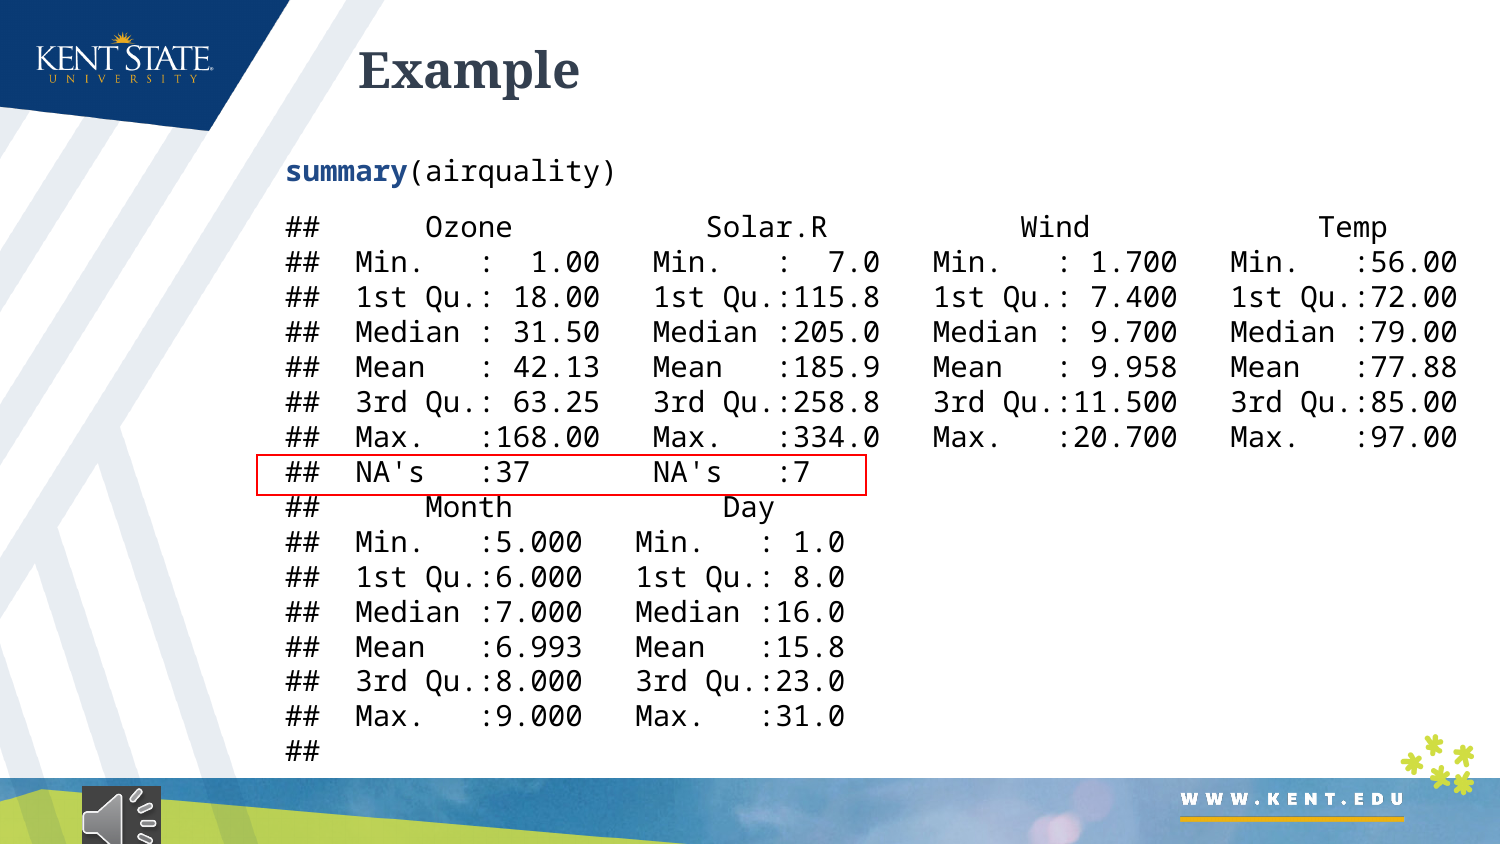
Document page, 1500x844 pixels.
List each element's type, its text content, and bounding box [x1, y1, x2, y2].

text_box summary(airquality) ## Ozone Solar.R Wind Temp ## Min. : 1.00 Min. : 7.0 Min. : 1.700 Min. :56.00 ## 1st Qu.: 18.00 1st Qu.:115.8 1st Qu.: 7.400 1st Qu.:72.00 ## Median : 31.50 Median :205.0 Median : 9.700 Median :79.00 ## Mean : 42.13 Mean :185.9 Mean : 9.958 Mean :77.88 ## 3rd Qu.: 63.25 3rd Qu.:258.8 3rd Qu.:11.500 3rd Qu.:85.00 ## Max. :168.00 Max. :334.0 Max. :20.700 Max. :97.00 ## NA's :37 NA's :7 ## Month Day ## Min. :5.000 Min. : 1.0 ## 1st Qu.:6.000 1st Qu.: 8.0 ## Median :7.000 Median :16.0 ## Mean :6.993 Mean :15.8 ## 3rd Qu.:8.000 3rd Qu.:23.0 ## Max. :9.000 Max. :31.0 ## [270, 145, 1500, 775]
text_box [256, 454, 867, 496]
title Example [343, 0, 1475, 145]
picture [0, 0, 1500, 844]
